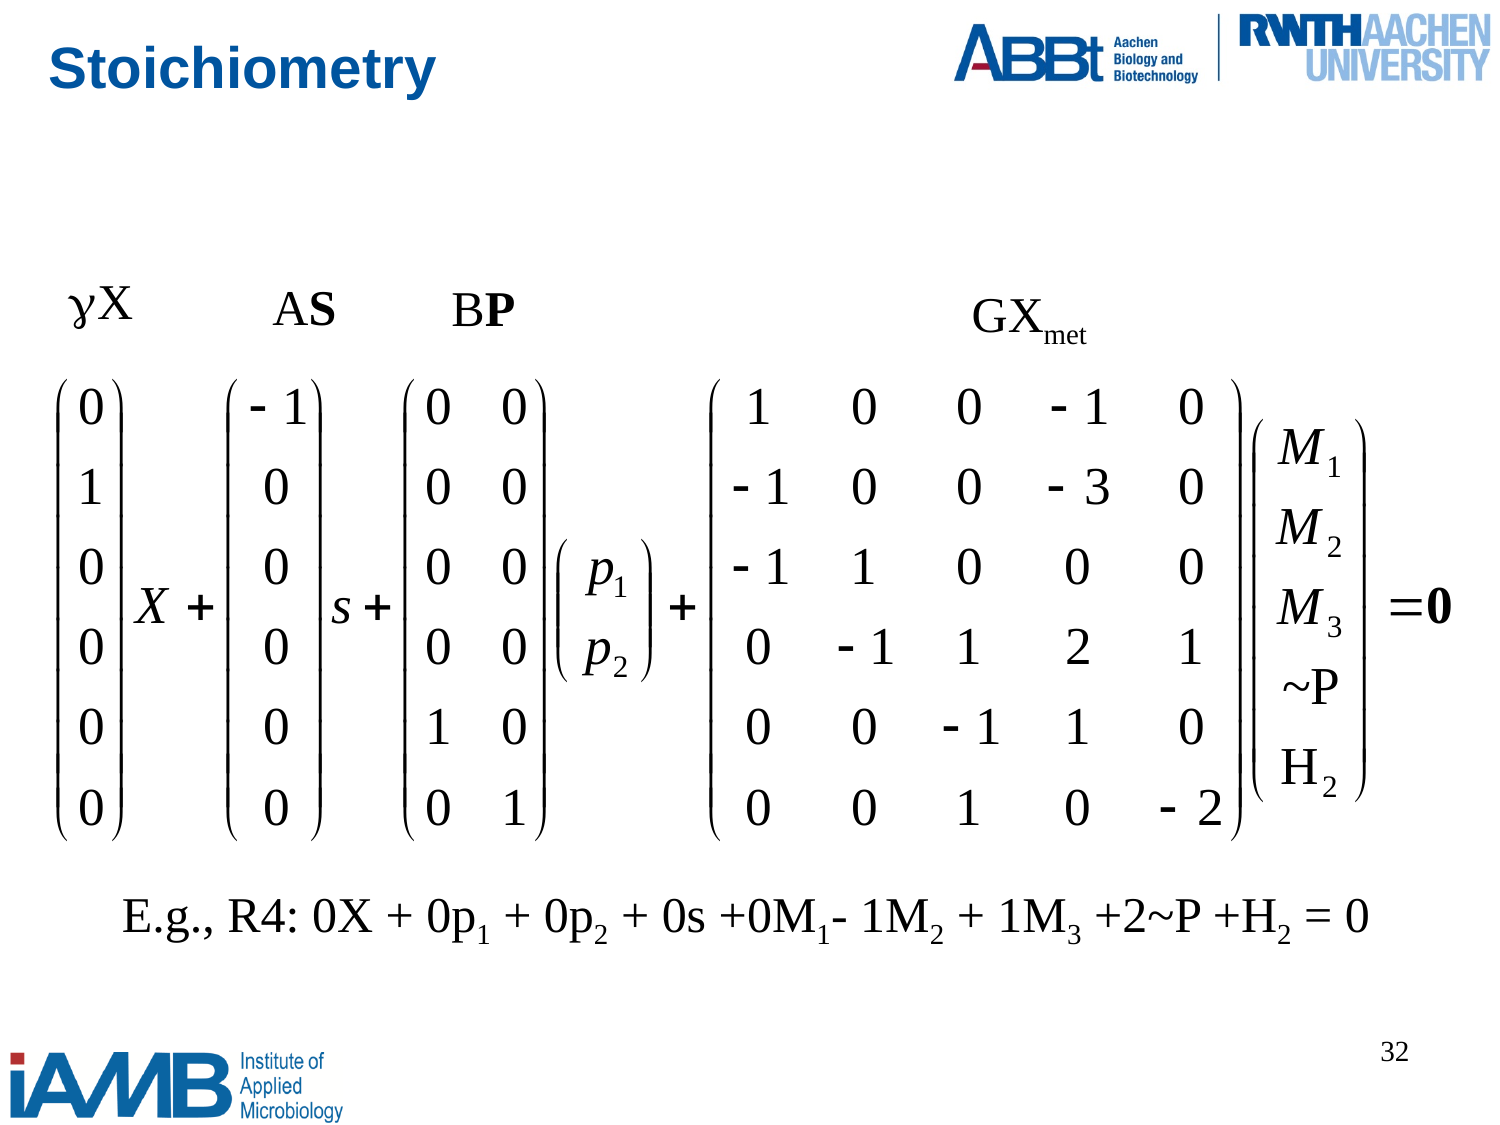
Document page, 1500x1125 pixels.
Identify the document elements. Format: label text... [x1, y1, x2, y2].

text_box AS [257, 268, 352, 344]
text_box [45, 370, 1462, 851]
slide_number 32 [1074, 1024, 1425, 1103]
picture [10, 1052, 343, 1123]
text_box GXmet [956, 274, 1102, 358]
text_box BP [436, 269, 531, 344]
text_box E.g., R4: 0X + 0p1 + 0p2 + 0s +0M1- 1M2 + 1M3 +2~P +H2 = 0 [107, 874, 1385, 958]
title Stoichiometry [48, 30, 1399, 218]
picture [950, 0, 1498, 90]
text_box X [54, 261, 148, 337]
